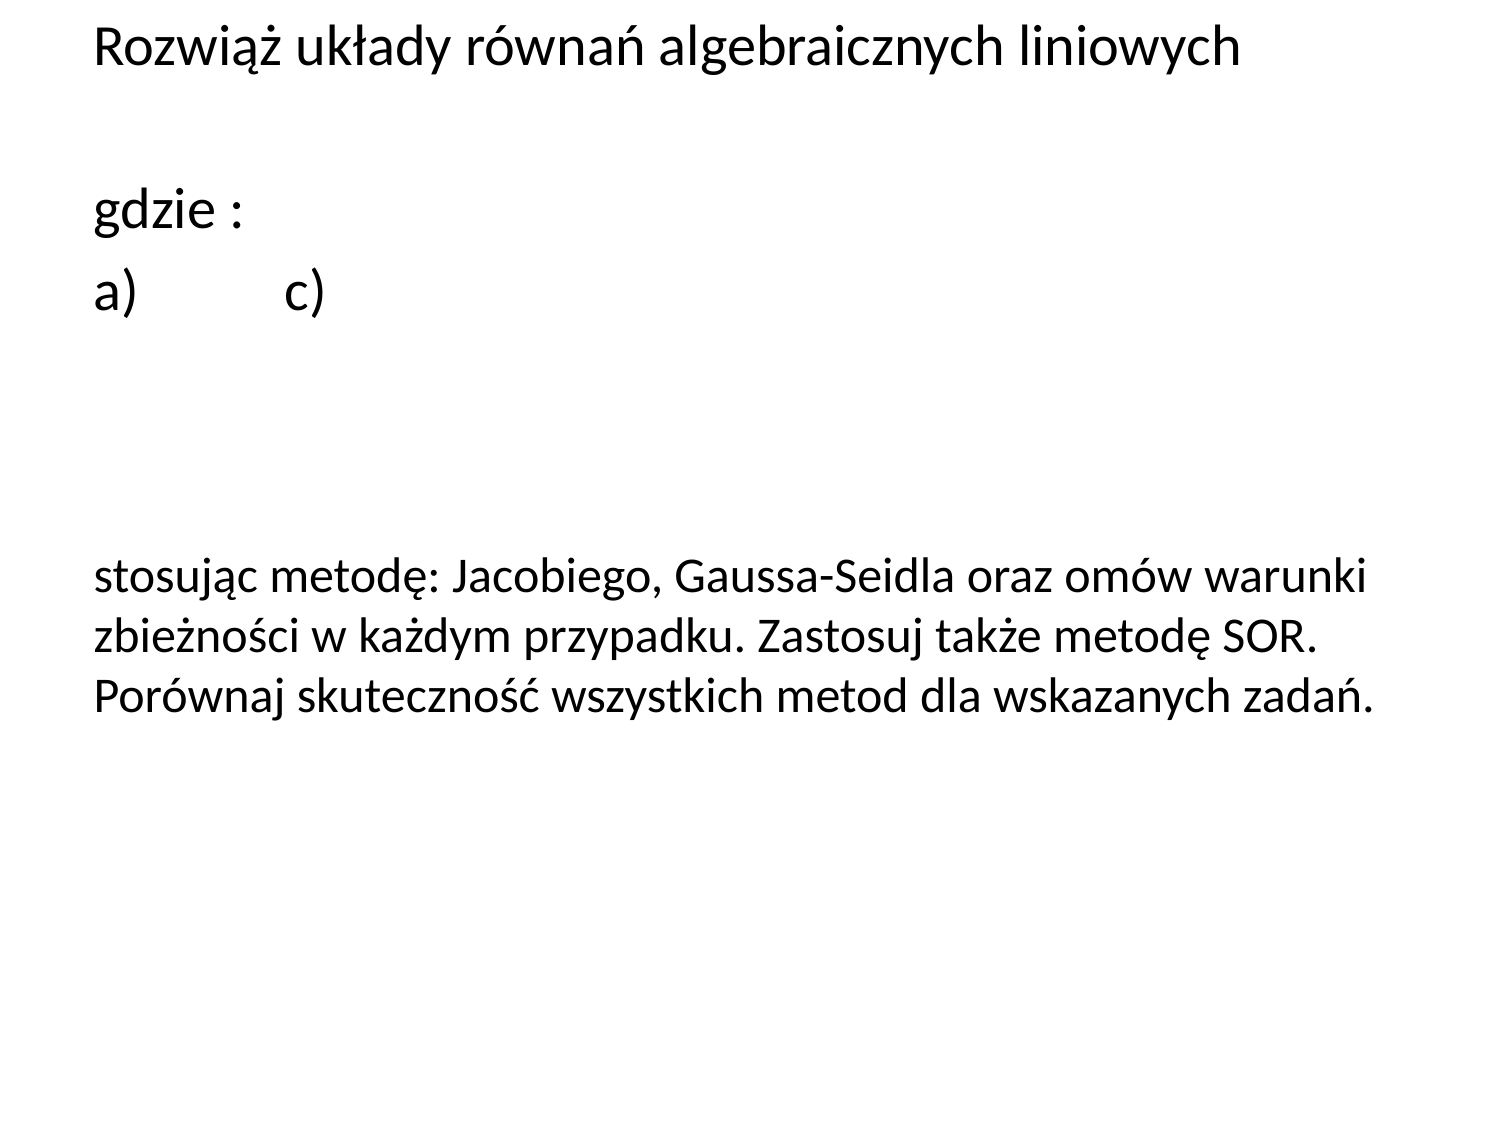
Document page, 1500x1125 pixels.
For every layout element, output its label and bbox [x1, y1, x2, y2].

title [75, 45, 1425, 233]
